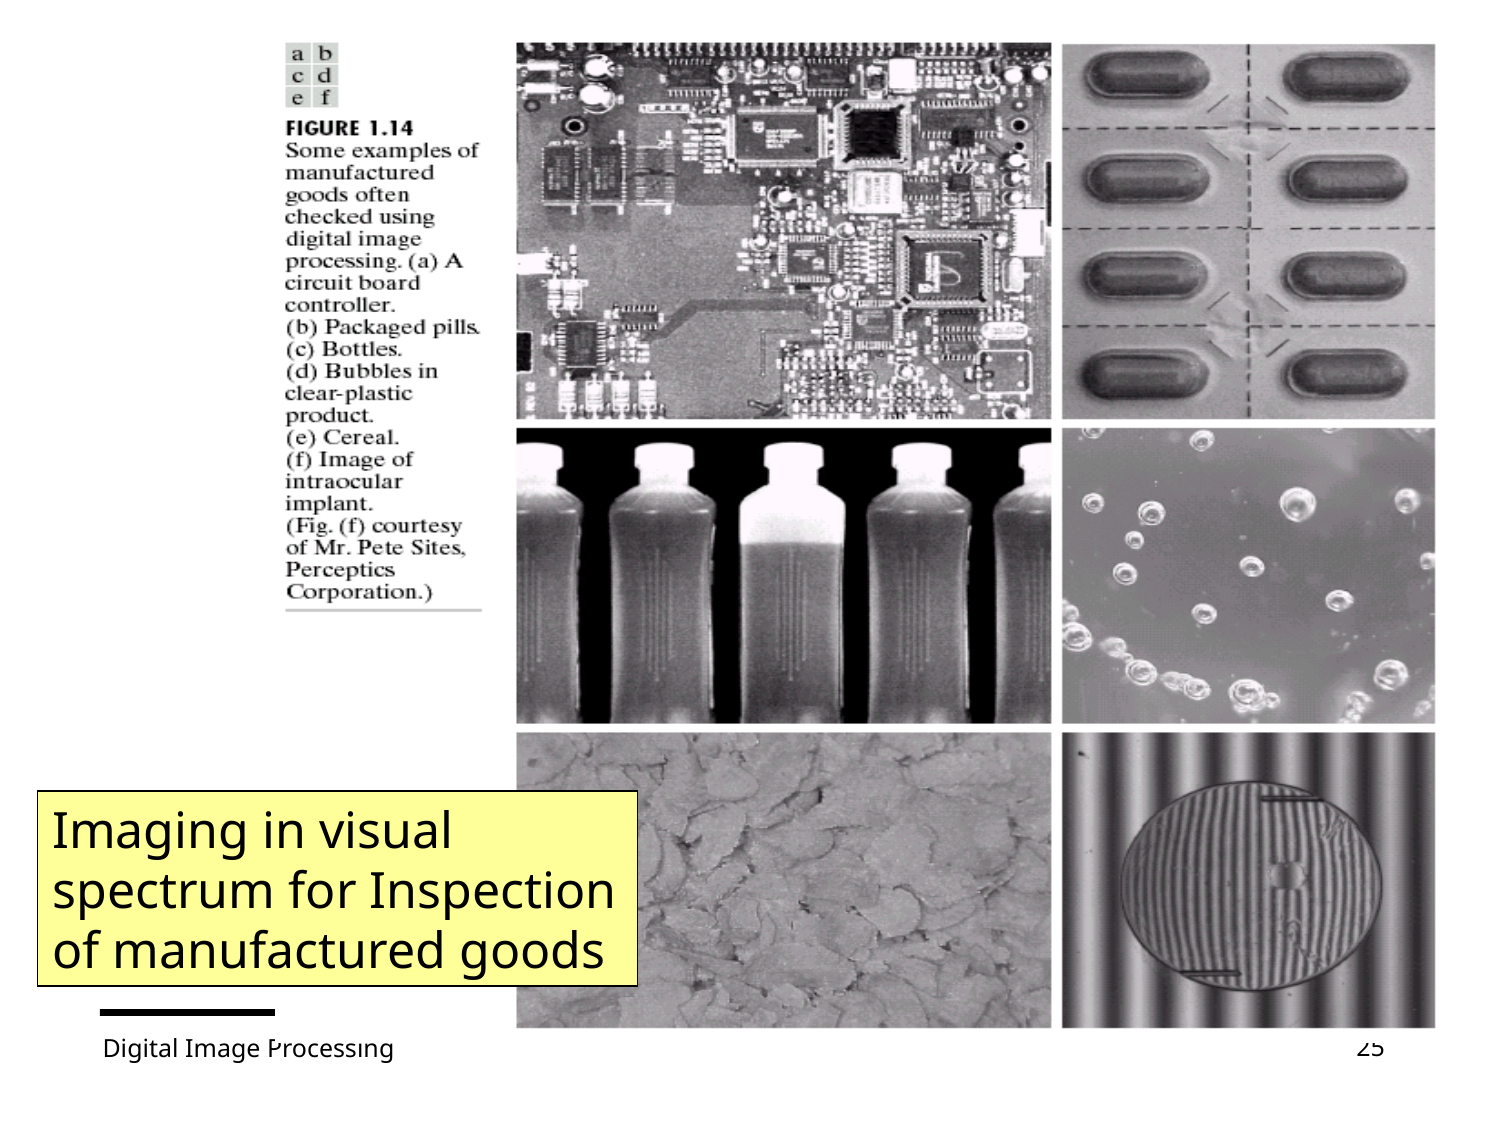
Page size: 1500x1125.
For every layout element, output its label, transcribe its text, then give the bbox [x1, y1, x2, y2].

slide_number Digital Image Processing [87, 1024, 488, 1104]
text_box Imaging in visual spectrum for Inspection of manufactured goods [37, 791, 269, 986]
picture [0, 37, 1500, 1043]
slide_number 25 [1074, 1052, 1401, 1103]
